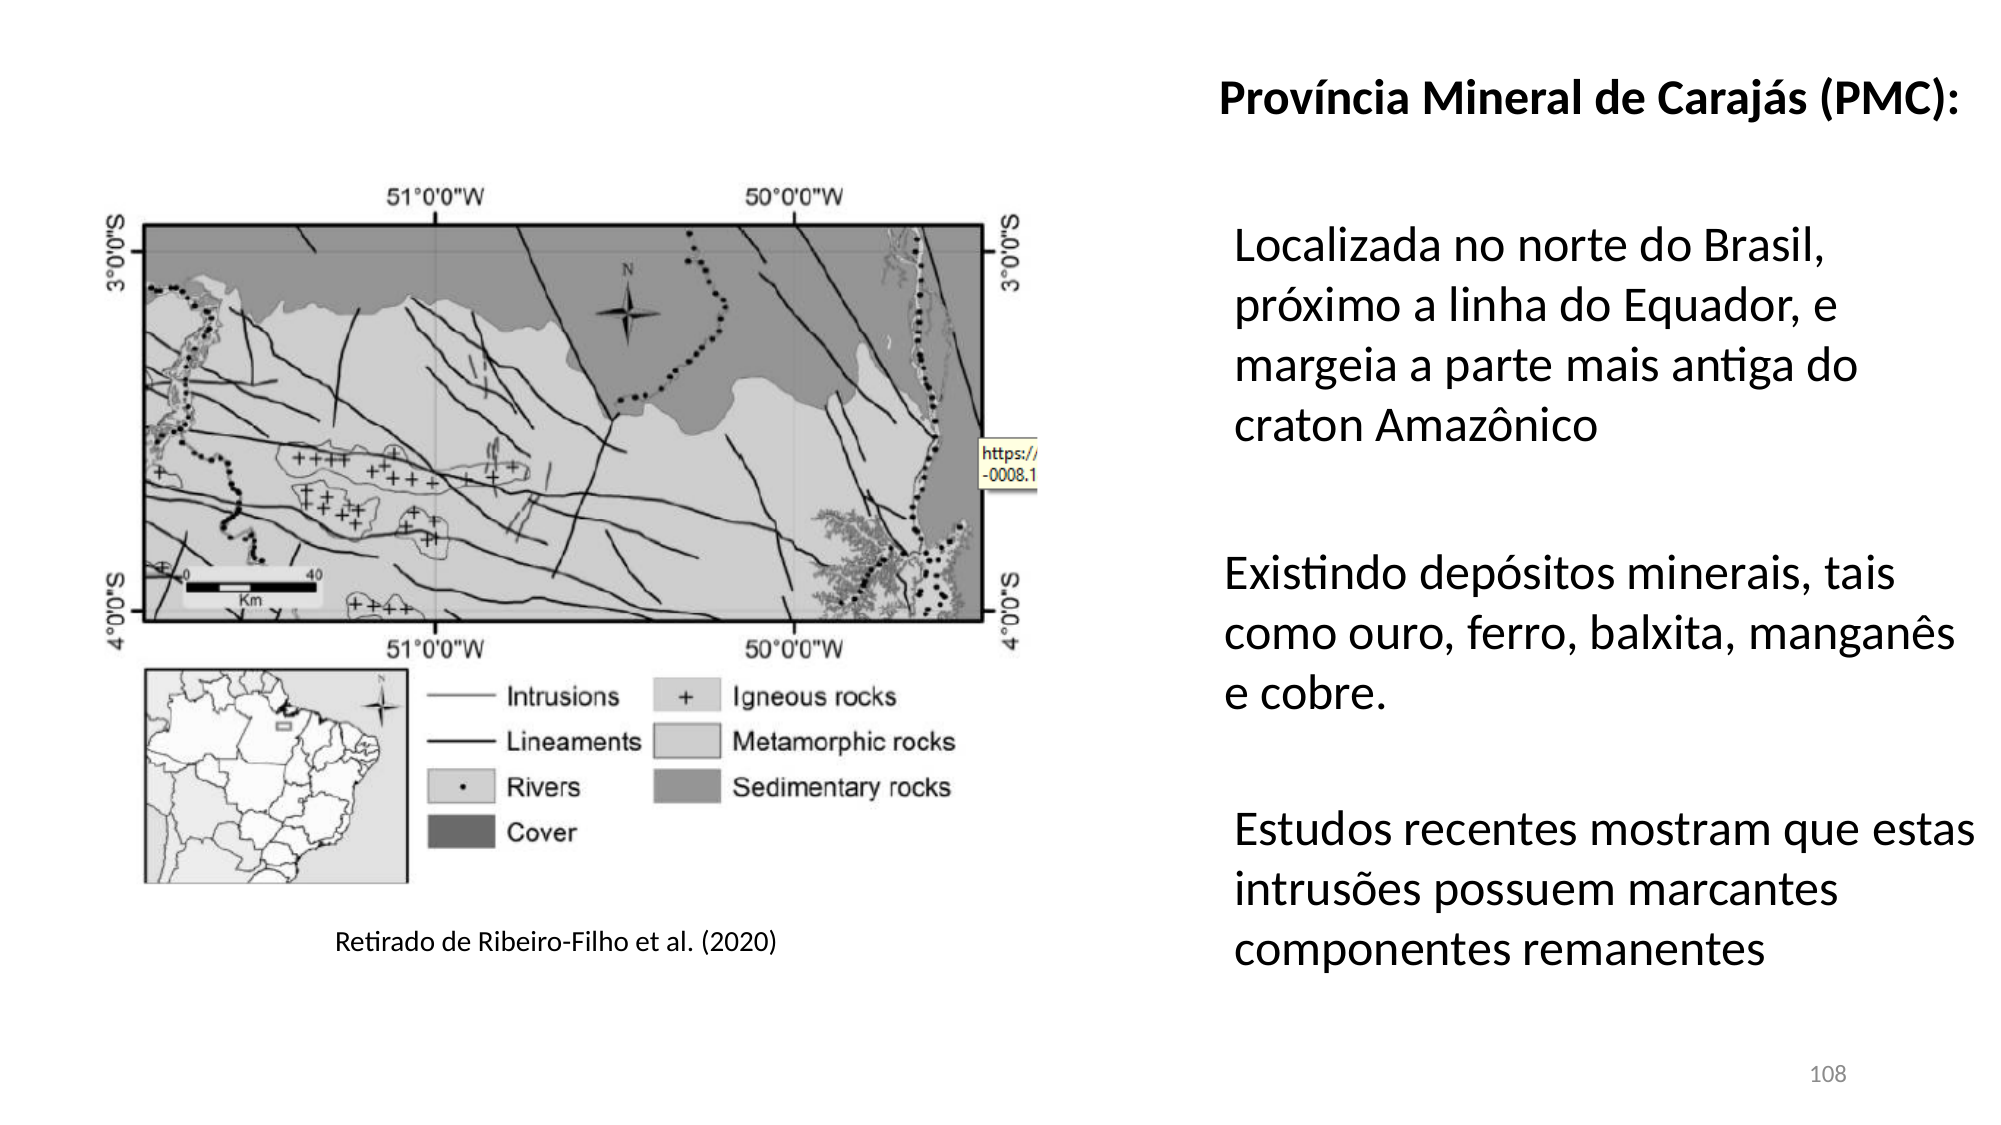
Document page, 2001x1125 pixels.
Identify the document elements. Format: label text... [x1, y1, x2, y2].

text_box Localizada no norte do Brasil, próximo a linha do Equador, e margeia a parte mais antiga do craton Amazônico [1219, 204, 1981, 459]
text_box Província Mineral de Carajás (PMC): [1165, 57, 2000, 133]
slide_number 108 [1412, 1042, 1863, 1103]
picture [74, 172, 1038, 893]
text_box Retirado de Ribeiro-Filho et al. (2020) [132, 914, 981, 965]
text_box Estudos recentes mostram que estas intrusões possuem marcantes componentes remanentes [1219, 787, 2000, 983]
text_box Existindo depósitos minerais, tais como ouro, ferro, balxita, manganês e cobre. [1209, 532, 1991, 728]
